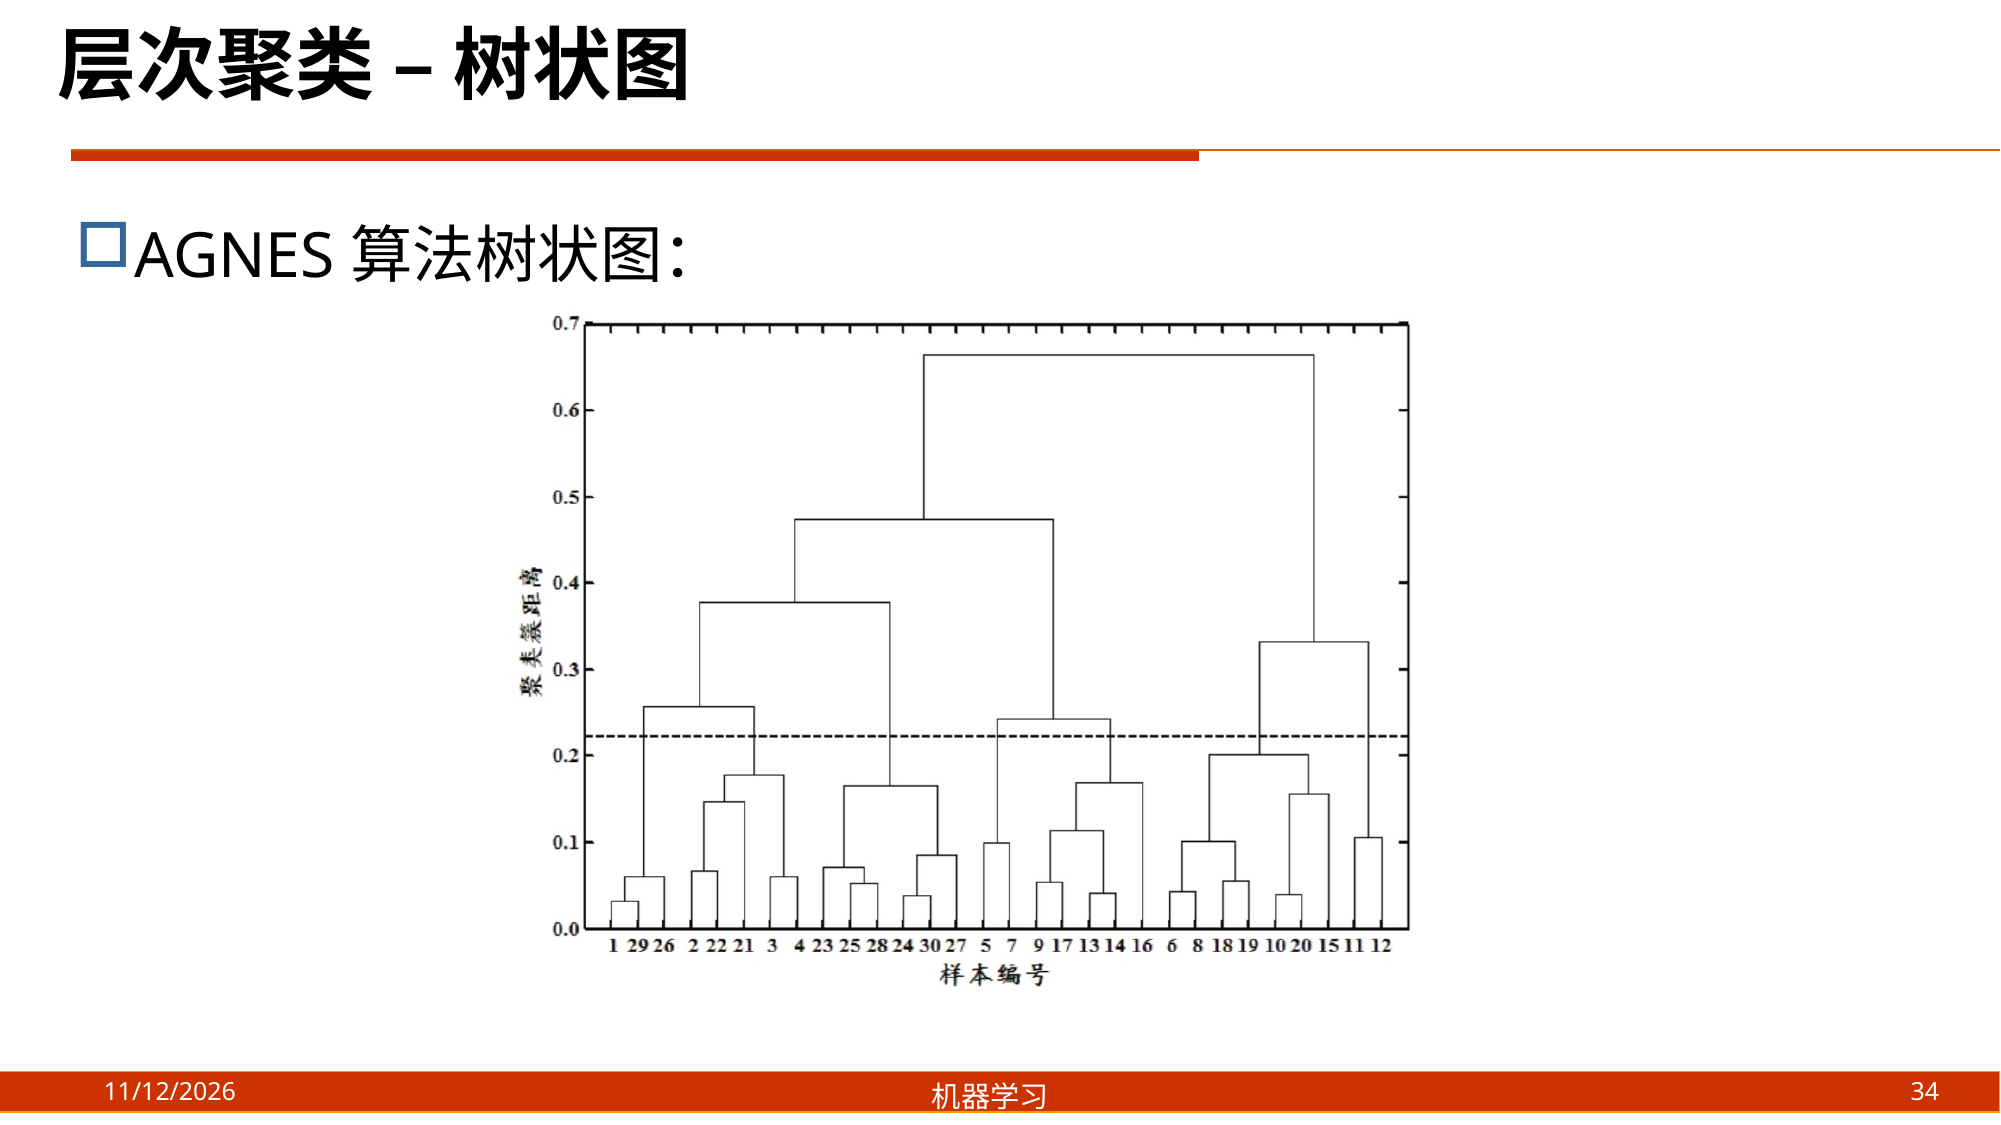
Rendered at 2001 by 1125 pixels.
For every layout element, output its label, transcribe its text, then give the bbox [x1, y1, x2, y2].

slide_number 34 [1505, 1074, 1940, 1113]
text_box AGNES算法树状图： [42, 207, 1457, 302]
picture [510, 302, 1434, 996]
text_box 层次聚类 – 树状图 [42, 7, 1337, 135]
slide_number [103, 1074, 538, 1115]
